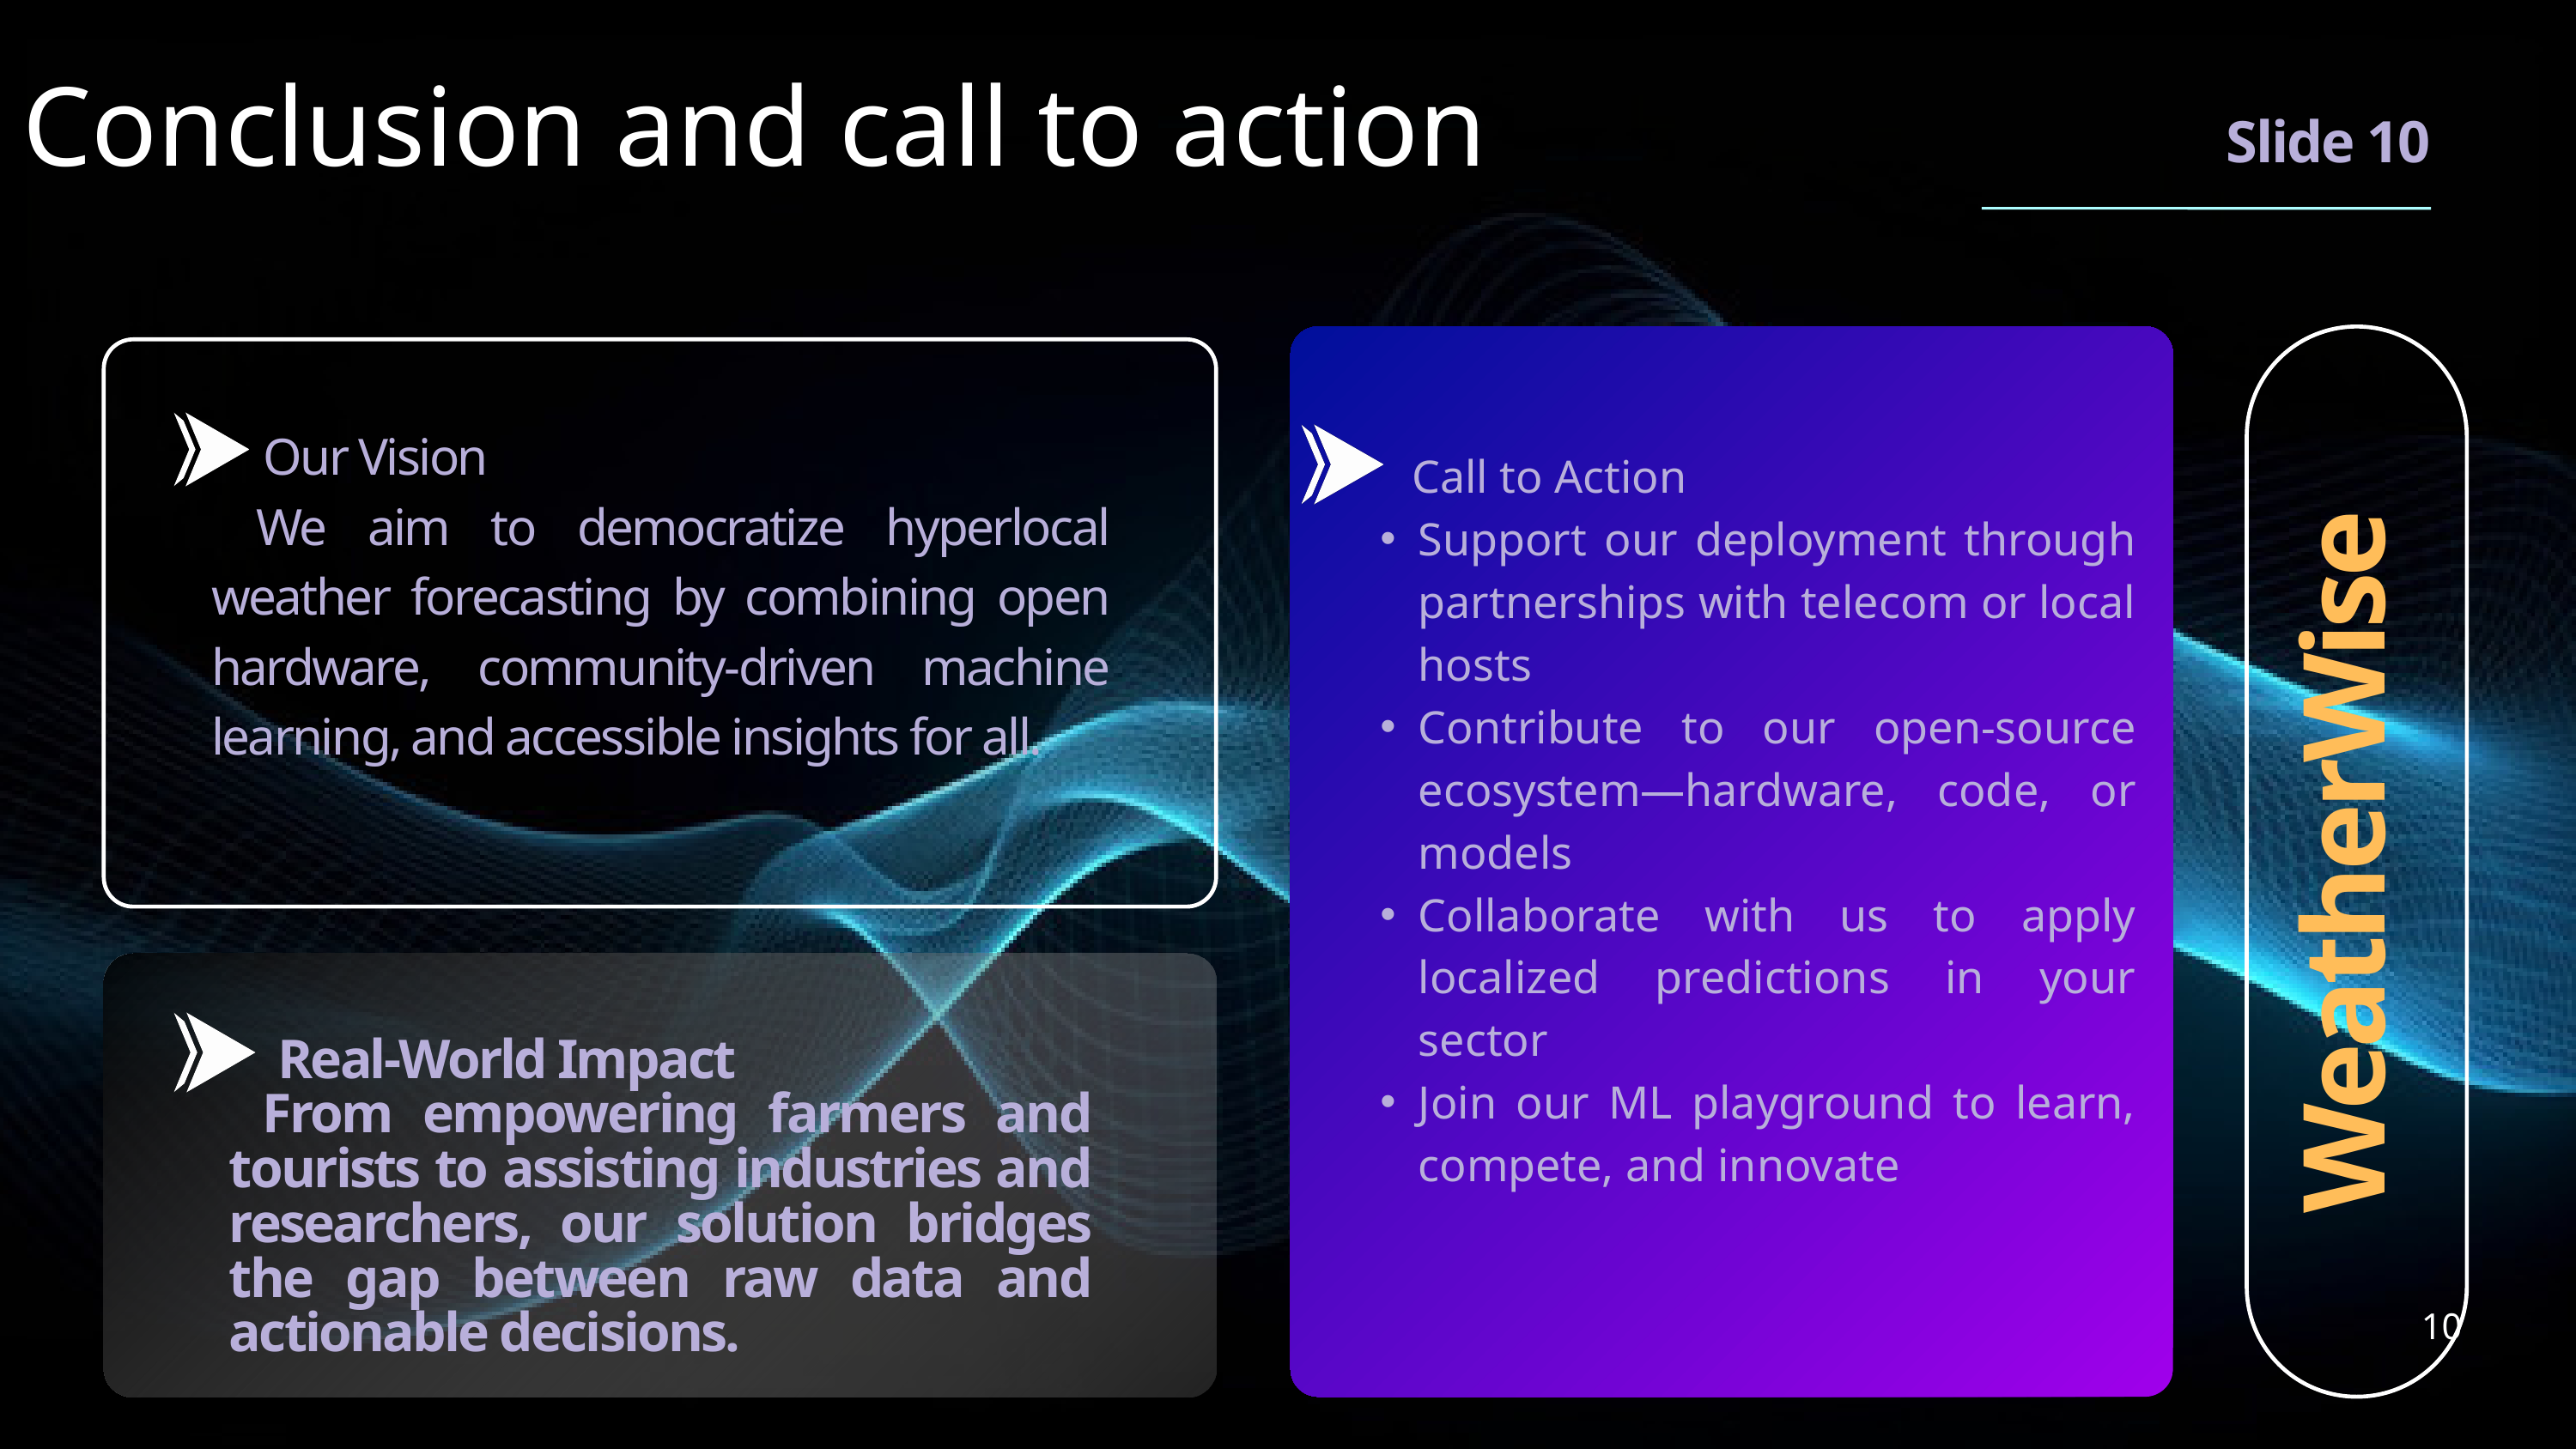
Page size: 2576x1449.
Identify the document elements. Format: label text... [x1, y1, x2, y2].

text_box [1290, 326, 2173, 1397]
text_box [0, 0, 2576, 1449]
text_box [2246, 326, 2468, 1397]
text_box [103, 339, 1217, 907]
text_box Slide 10 [1981, 116, 2432, 174]
text_box Conclusion and call to action [22, 64, 2207, 188]
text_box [103, 953, 1217, 1397]
